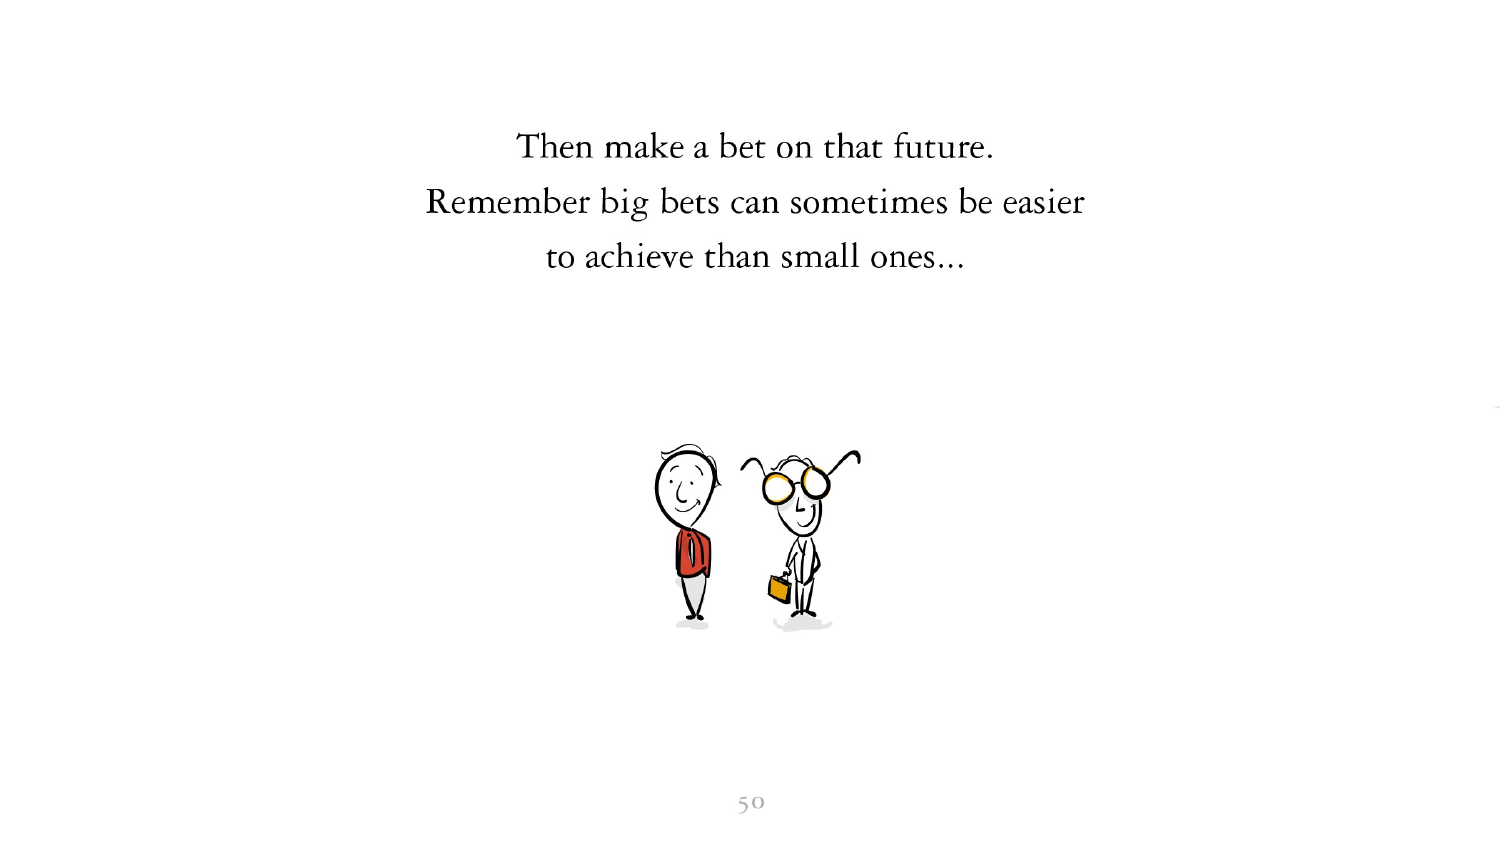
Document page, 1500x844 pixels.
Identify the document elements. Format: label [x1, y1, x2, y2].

text_box [0, 0, 1500, 844]
